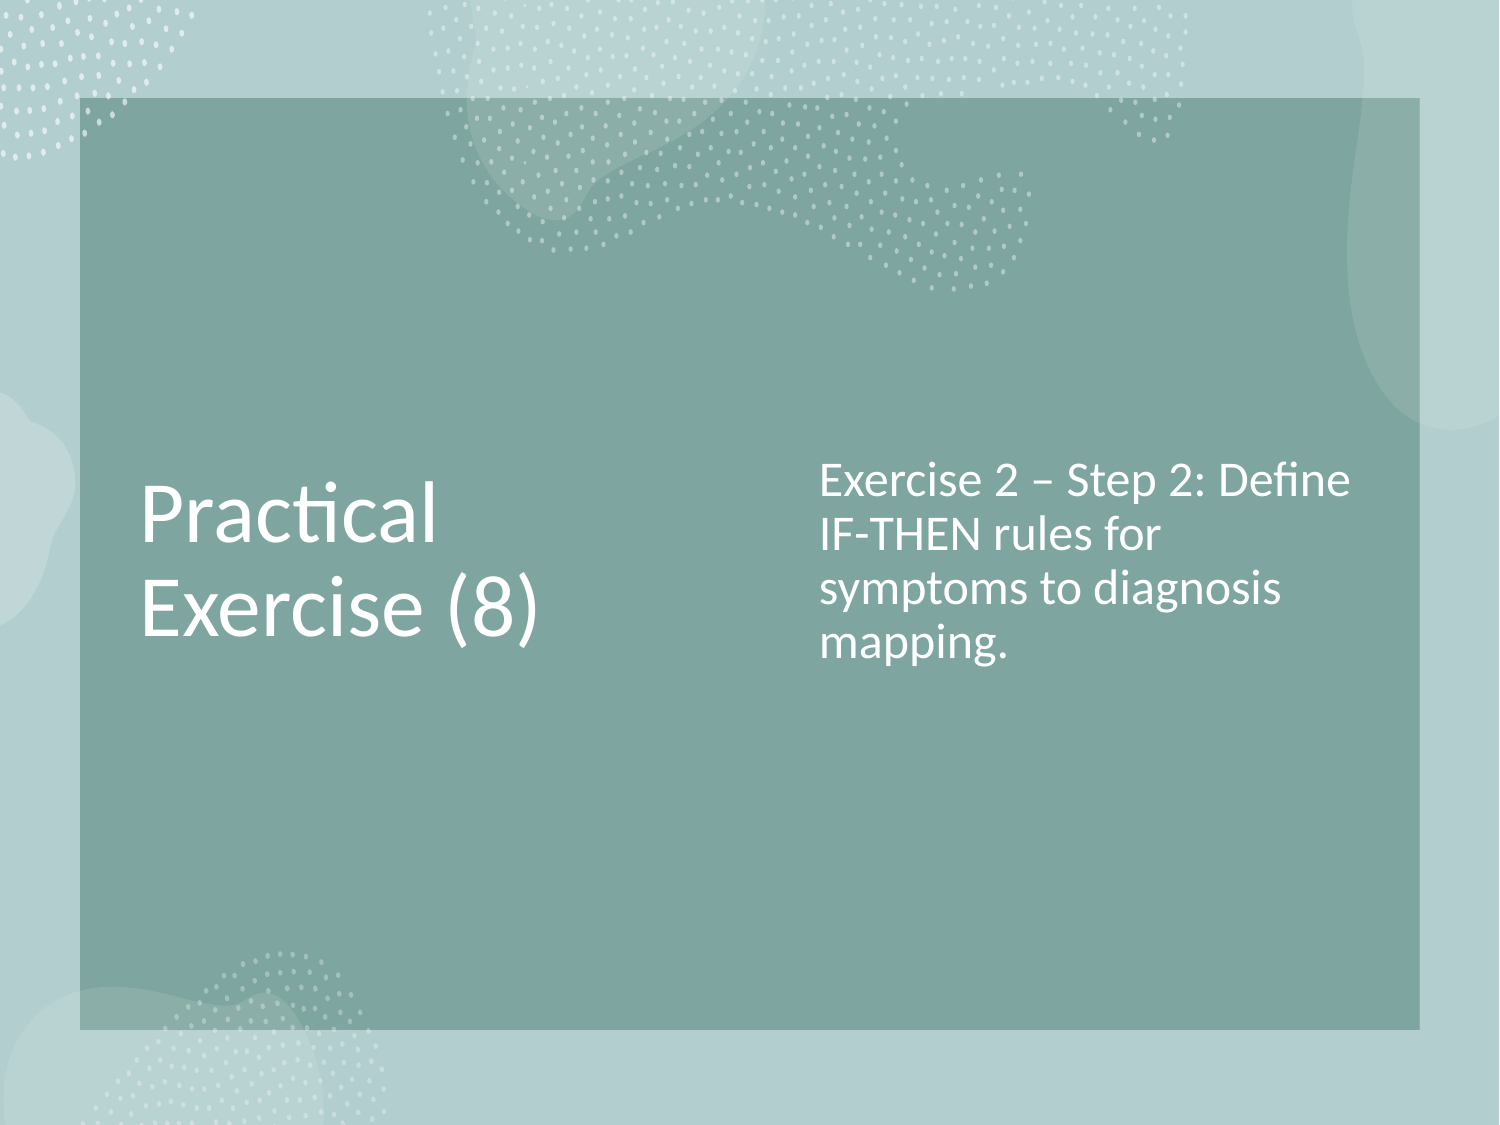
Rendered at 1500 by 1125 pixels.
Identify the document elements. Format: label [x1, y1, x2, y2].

text_box [0, 0, 1500, 1125]
